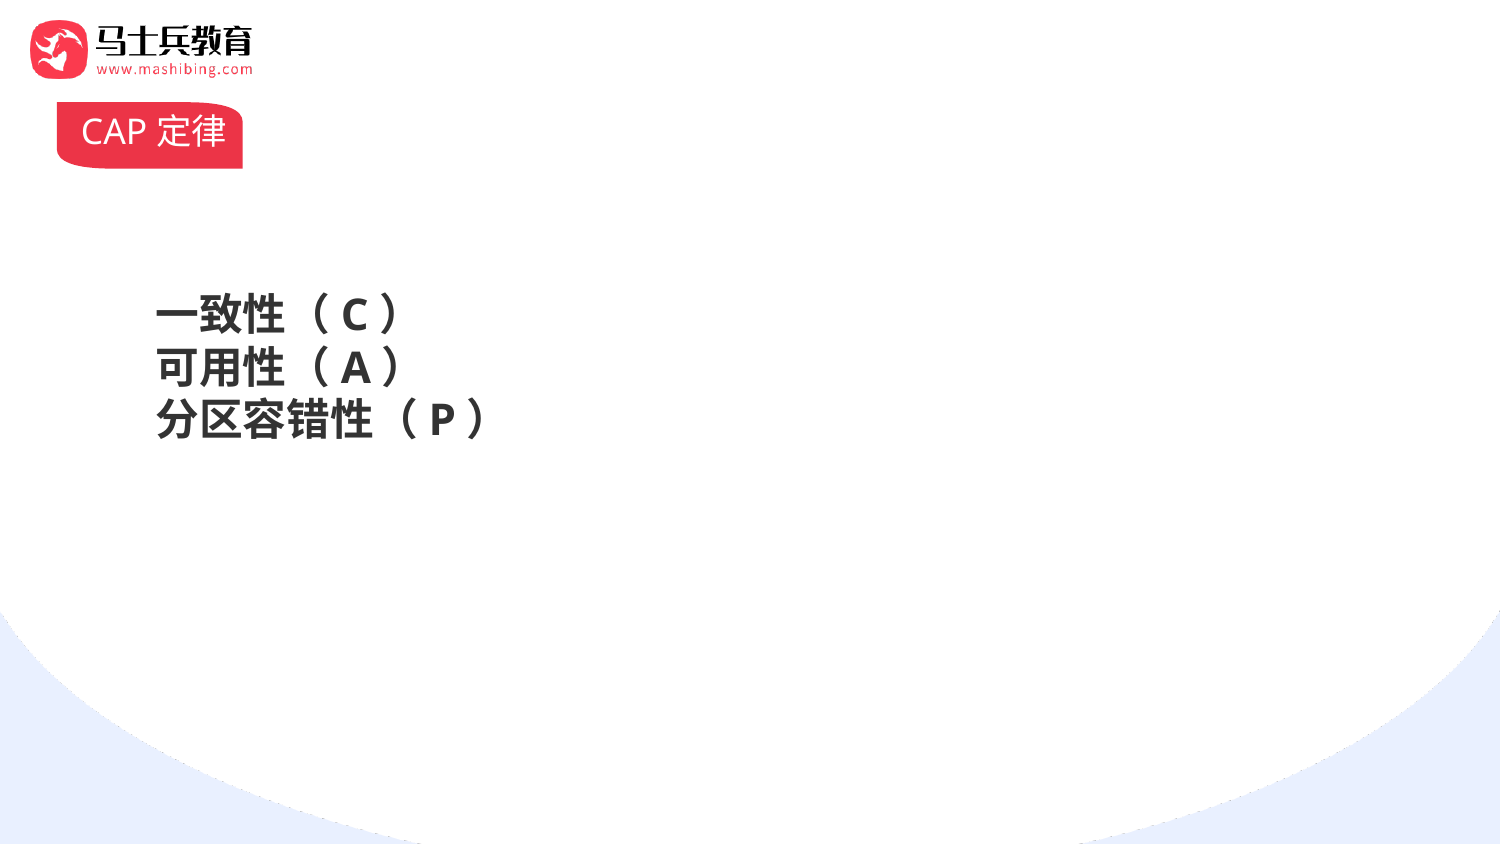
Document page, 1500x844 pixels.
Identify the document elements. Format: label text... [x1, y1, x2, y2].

picture [0, 610, 1500, 844]
text_box CAP定律 [56, 102, 243, 169]
text_box 一致性（C） 可用性（A） 分区容错性（P） [140, 256, 1041, 476]
picture [30, 20, 252, 79]
